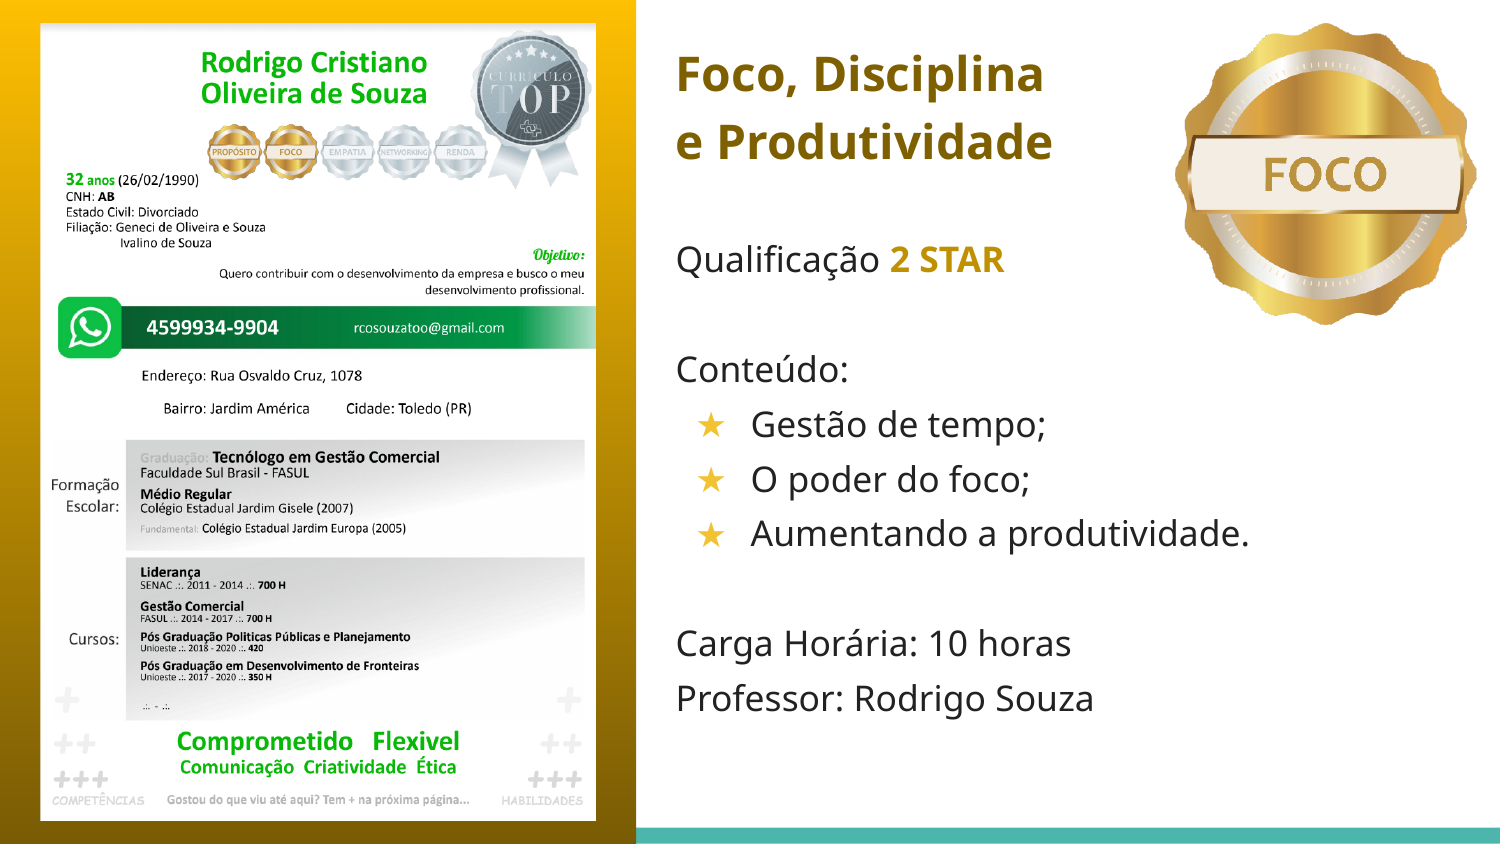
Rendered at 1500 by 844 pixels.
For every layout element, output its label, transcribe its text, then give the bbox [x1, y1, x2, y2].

picture [40, 22, 597, 821]
list Foco, Disciplina e Produtividade Qualificação 2 STAR Conteúdo: Gestão de tempo; O poder do foco; Aumentando a produtividade. Carga Horária: 10 horas Professor: Rodrigo Souza [664, 44, 1482, 814]
picture [1167, 23, 1483, 326]
text_box [0, 0, 637, 844]
